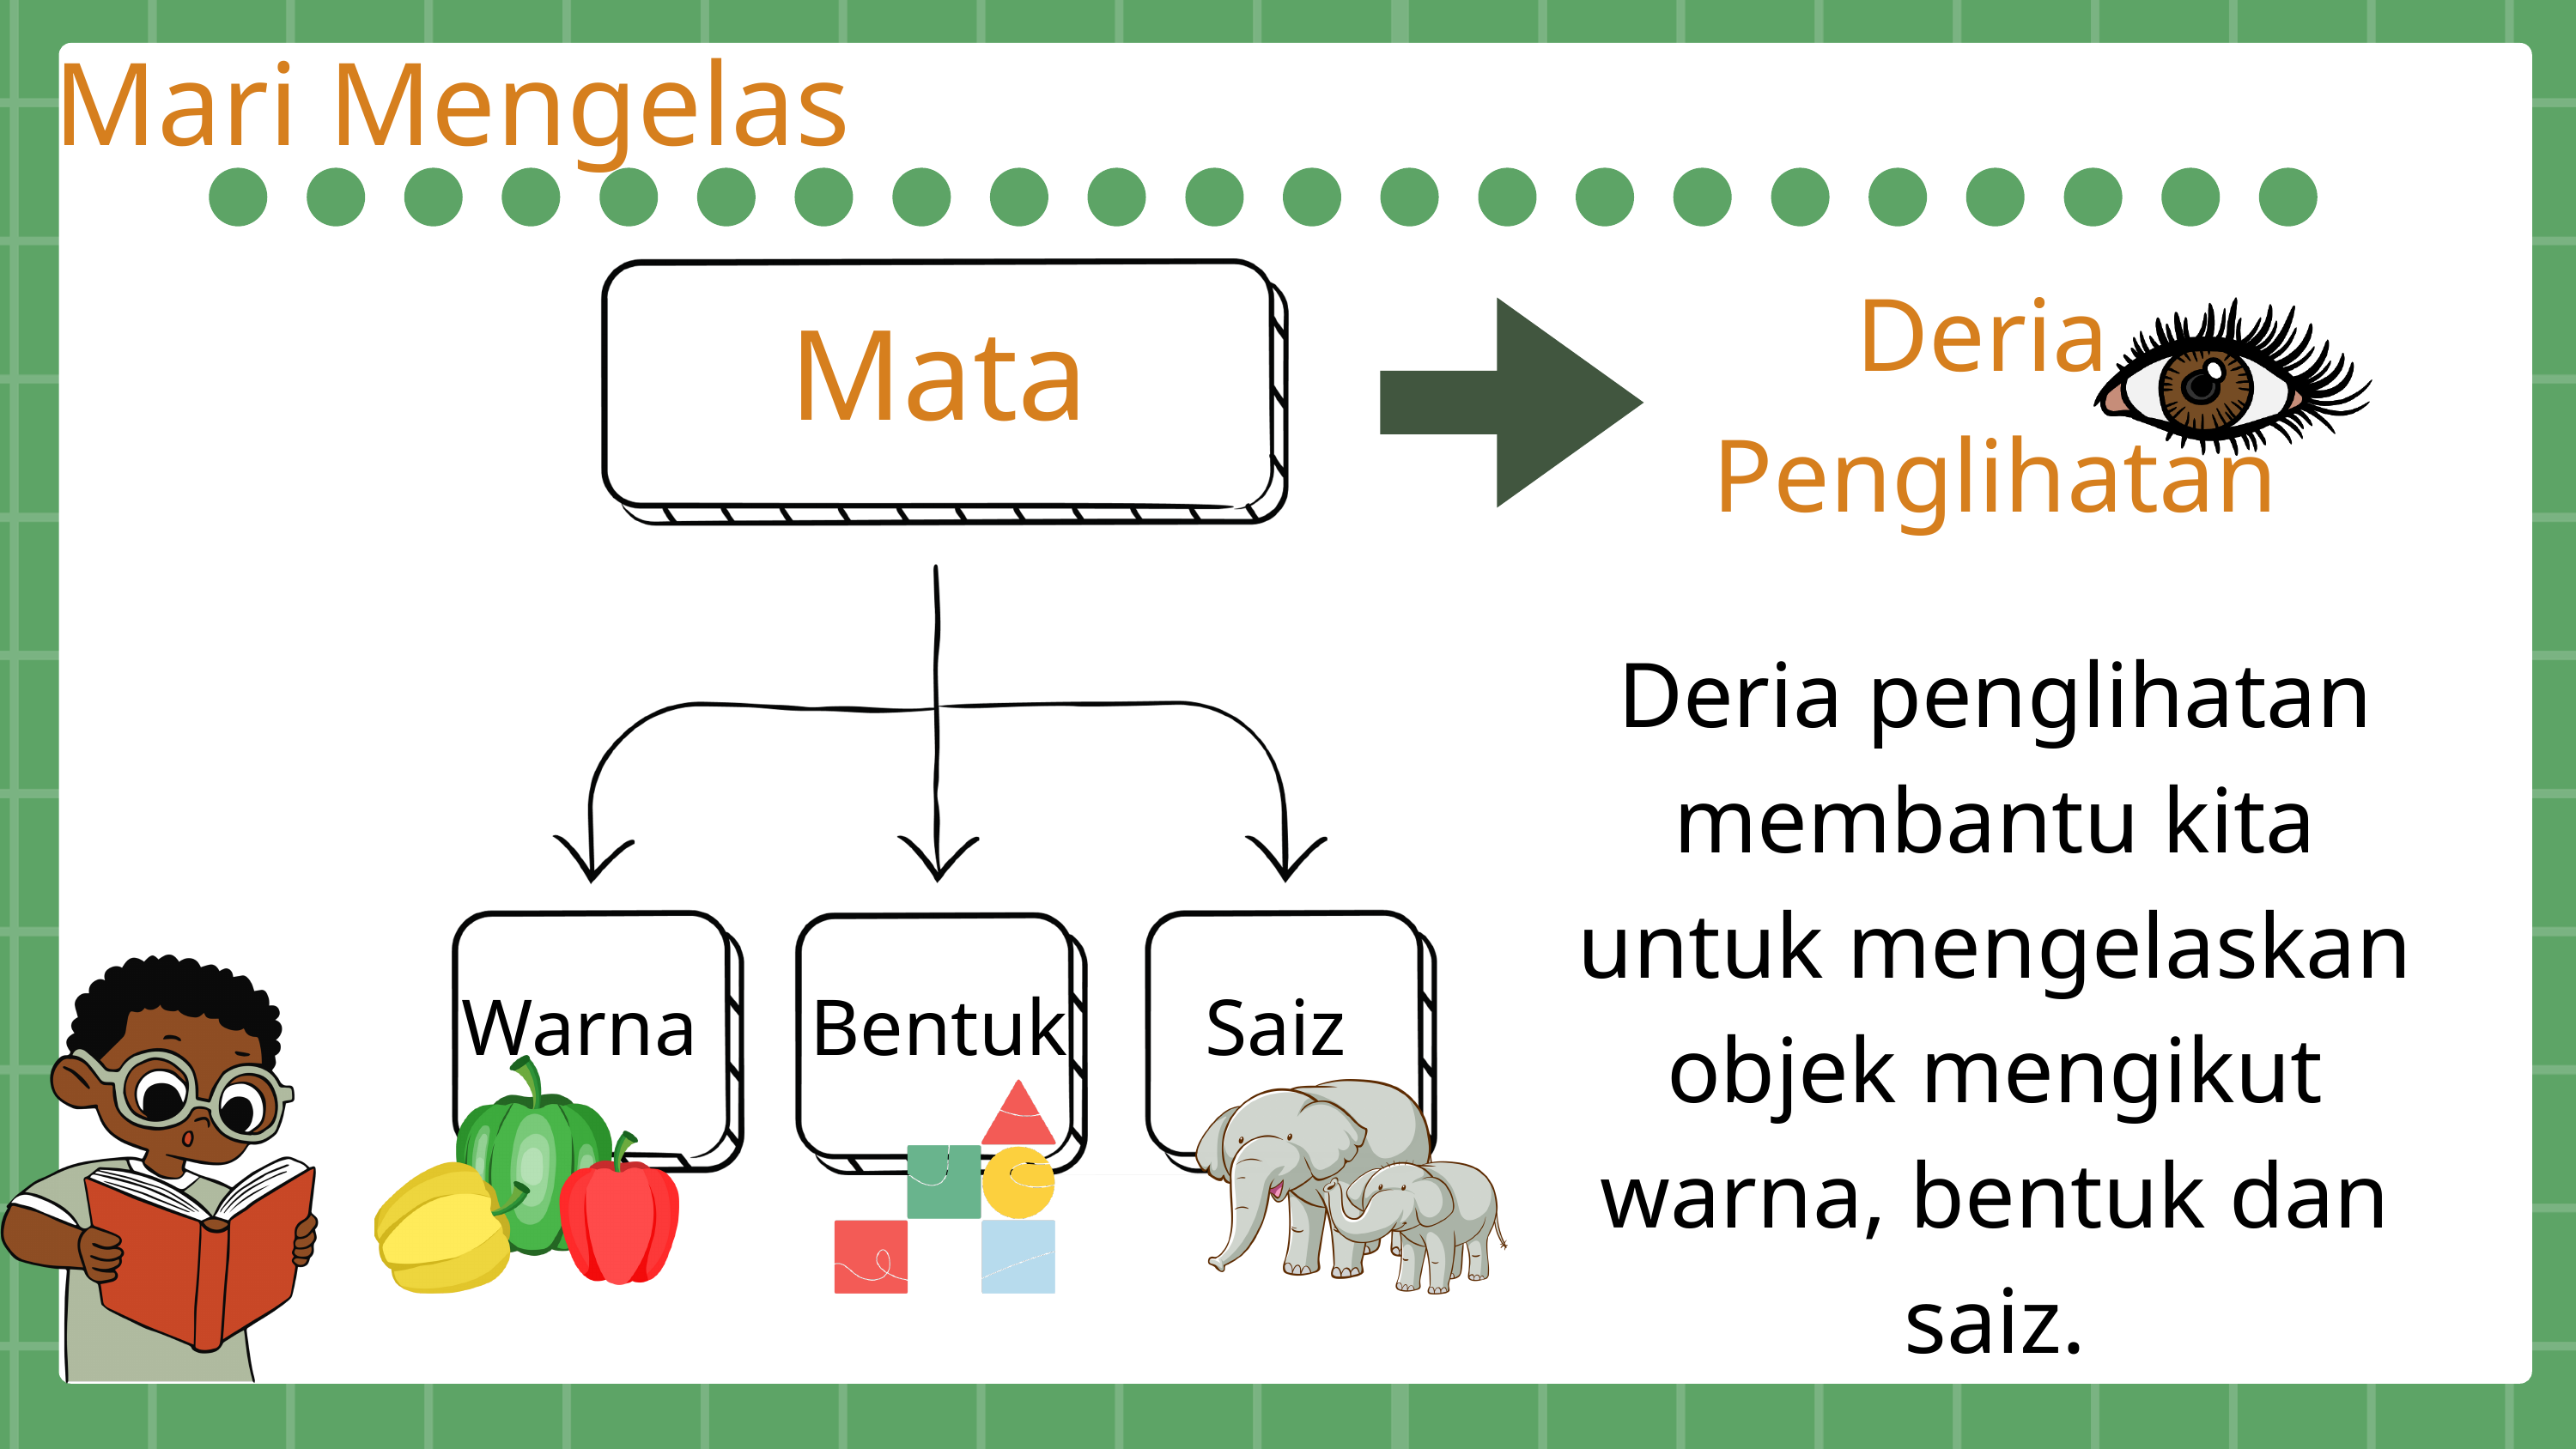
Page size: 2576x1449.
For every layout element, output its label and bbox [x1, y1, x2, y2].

text_box [1575, 167, 1635, 227]
text_box [989, 167, 1049, 227]
text_box [1380, 167, 1439, 227]
text_box [793, 167, 854, 227]
text_box [2063, 167, 2123, 227]
text_box [1478, 167, 1537, 227]
text_box [1673, 167, 1732, 227]
text_box [208, 167, 268, 227]
text_box [58, 42, 2533, 1384]
text_box [1282, 167, 1342, 227]
text_box [2160, 167, 2221, 227]
text_box [598, 167, 659, 227]
text_box [1184, 167, 1244, 227]
text_box [306, 167, 366, 227]
text_box [1868, 167, 1928, 227]
text_box [696, 167, 756, 227]
text_box [501, 167, 561, 227]
text_box [2258, 167, 2318, 227]
picture [0, 0, 2576, 1449]
text_box [1771, 167, 1830, 227]
text_box [1442, 297, 1644, 508]
text_box [1965, 167, 2026, 227]
text_box [891, 167, 951, 227]
text_box [404, 167, 464, 227]
text_box [1087, 167, 1146, 227]
